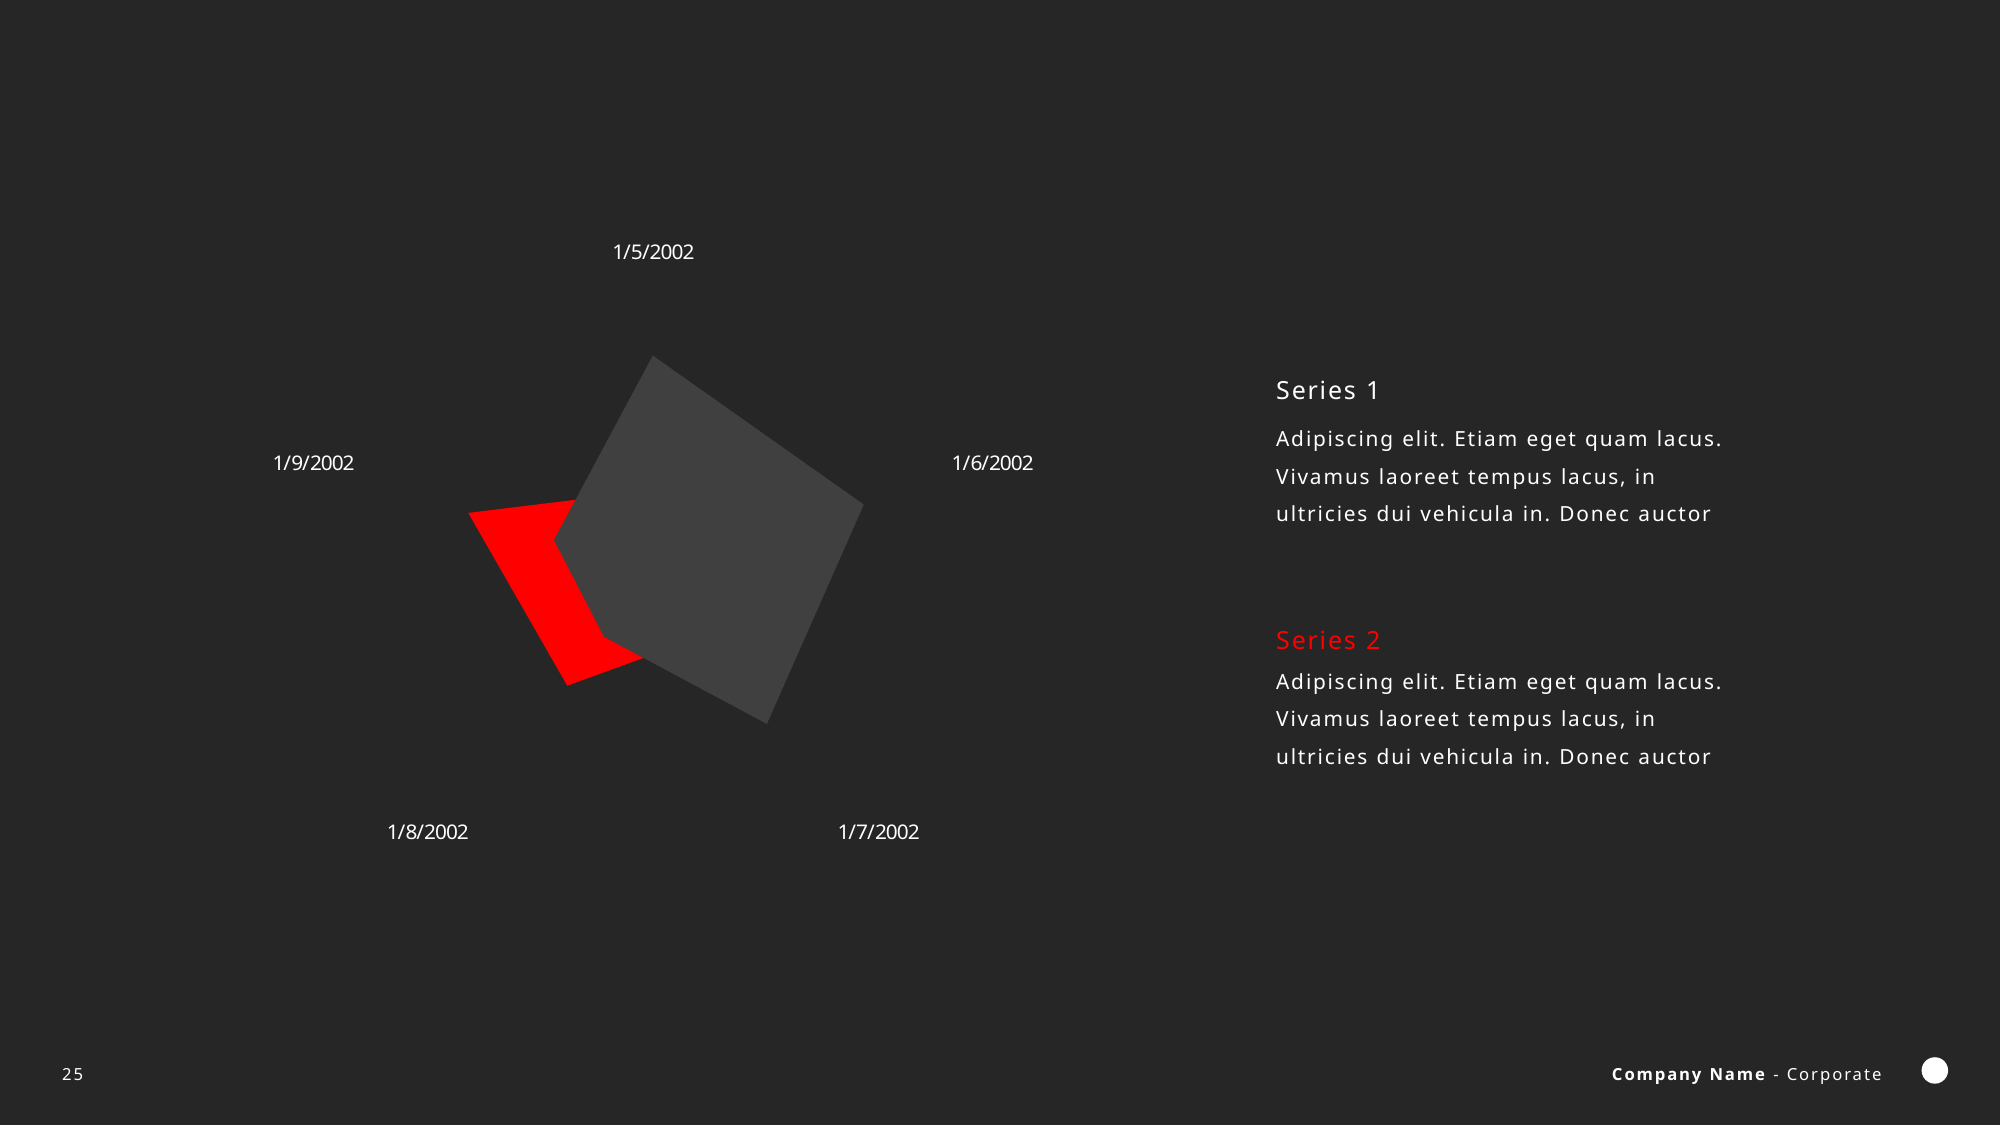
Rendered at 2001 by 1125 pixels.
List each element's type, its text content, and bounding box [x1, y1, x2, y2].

text_box Company Name - Corporate [1330, 1046, 1897, 1092]
text_box Adipiscing elit. Etiam eget quam lacus. Vivamus laoreet tempus lacus, in ultricies dui vehicula in. Donec auctor [1261, 648, 1755, 776]
text_box 25 [47, 1046, 109, 1092]
chart [143, 238, 1117, 887]
text_box [1920, 1056, 1950, 1085]
text_box Series 1 [1261, 352, 1429, 406]
text_box Adipiscing elit. Etiam eget quam lacus. Vivamus laoreet tempus lacus, in ultricies dui vehicula in. Donec auctor [1261, 406, 1755, 534]
text_box Series 2 [1261, 602, 1431, 648]
